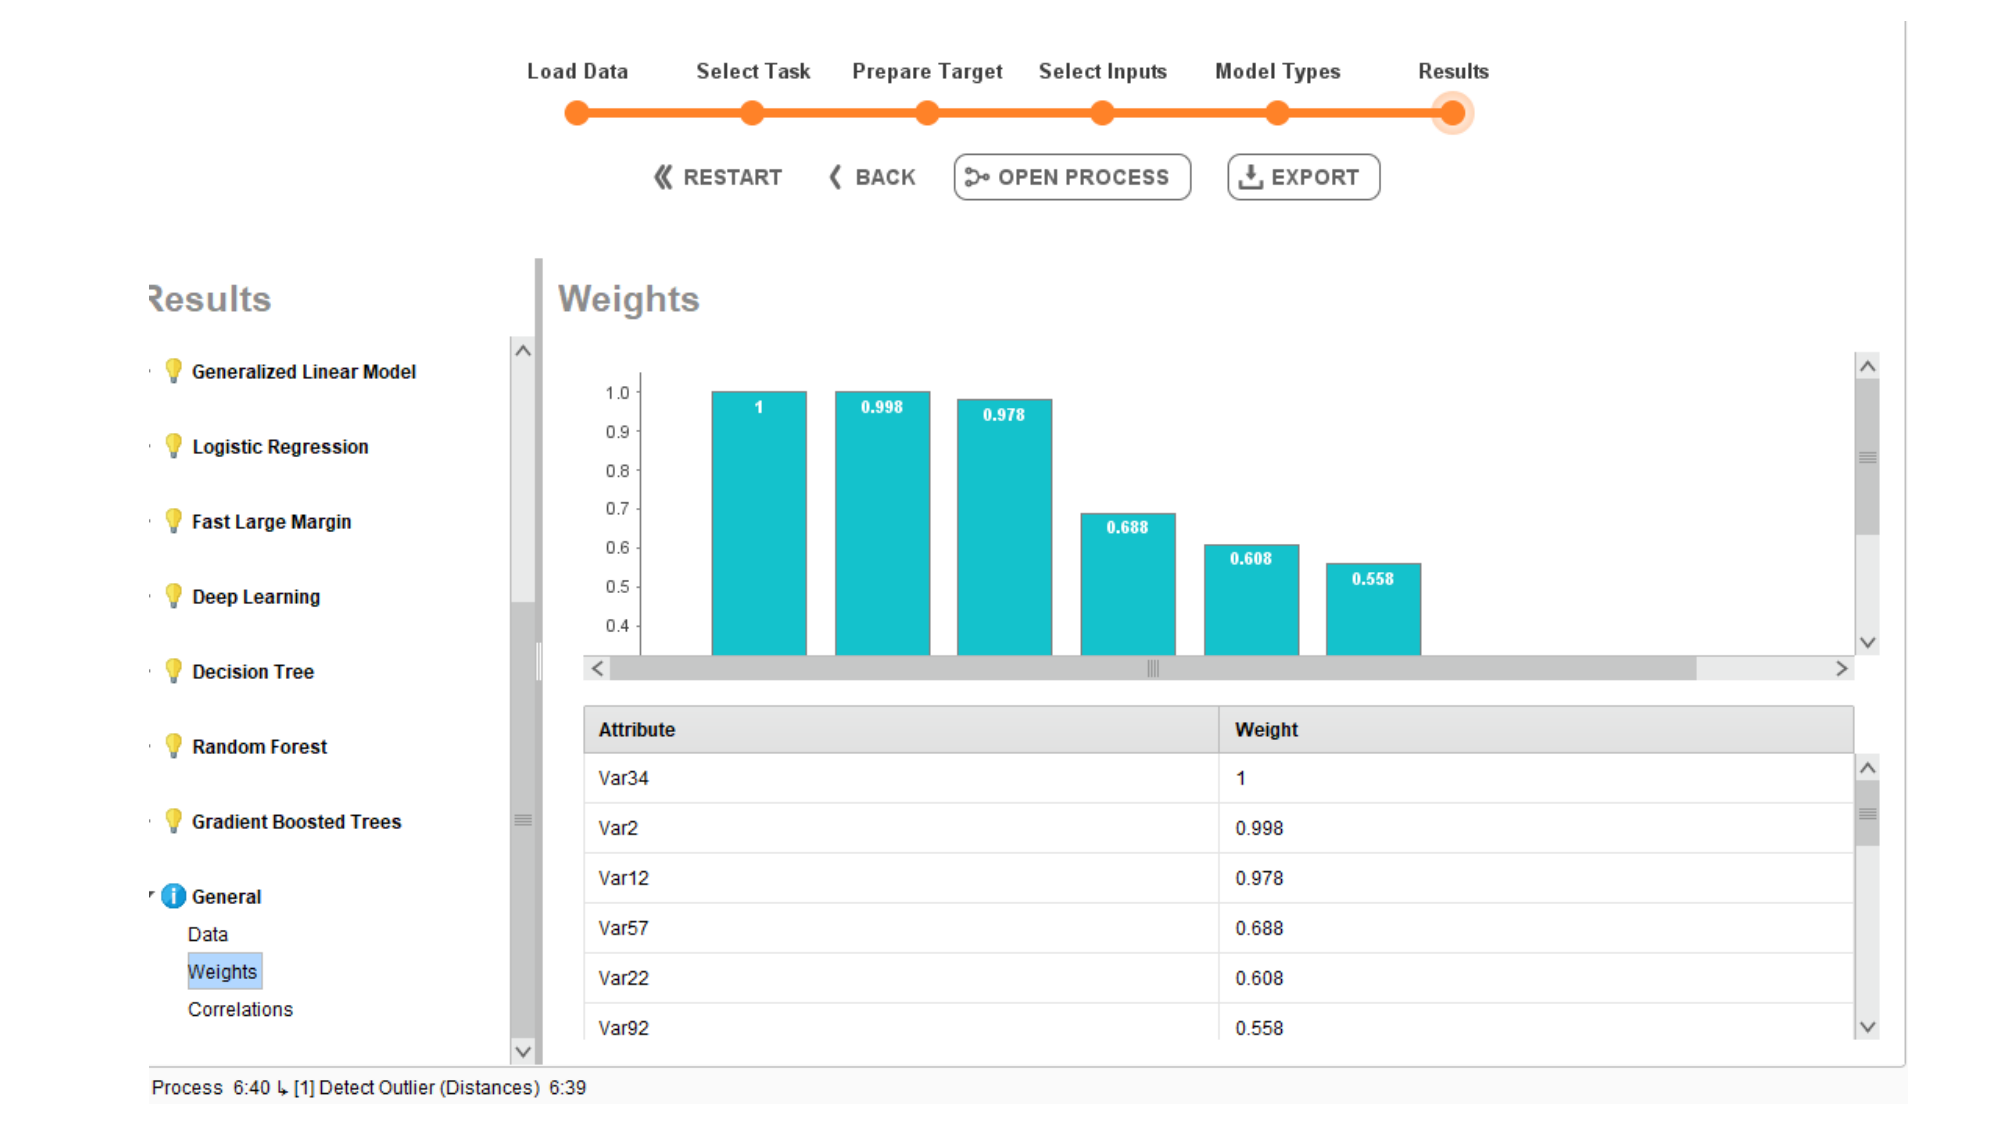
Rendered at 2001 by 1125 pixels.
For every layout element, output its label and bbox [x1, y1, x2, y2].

picture [149, 21, 1908, 1104]
